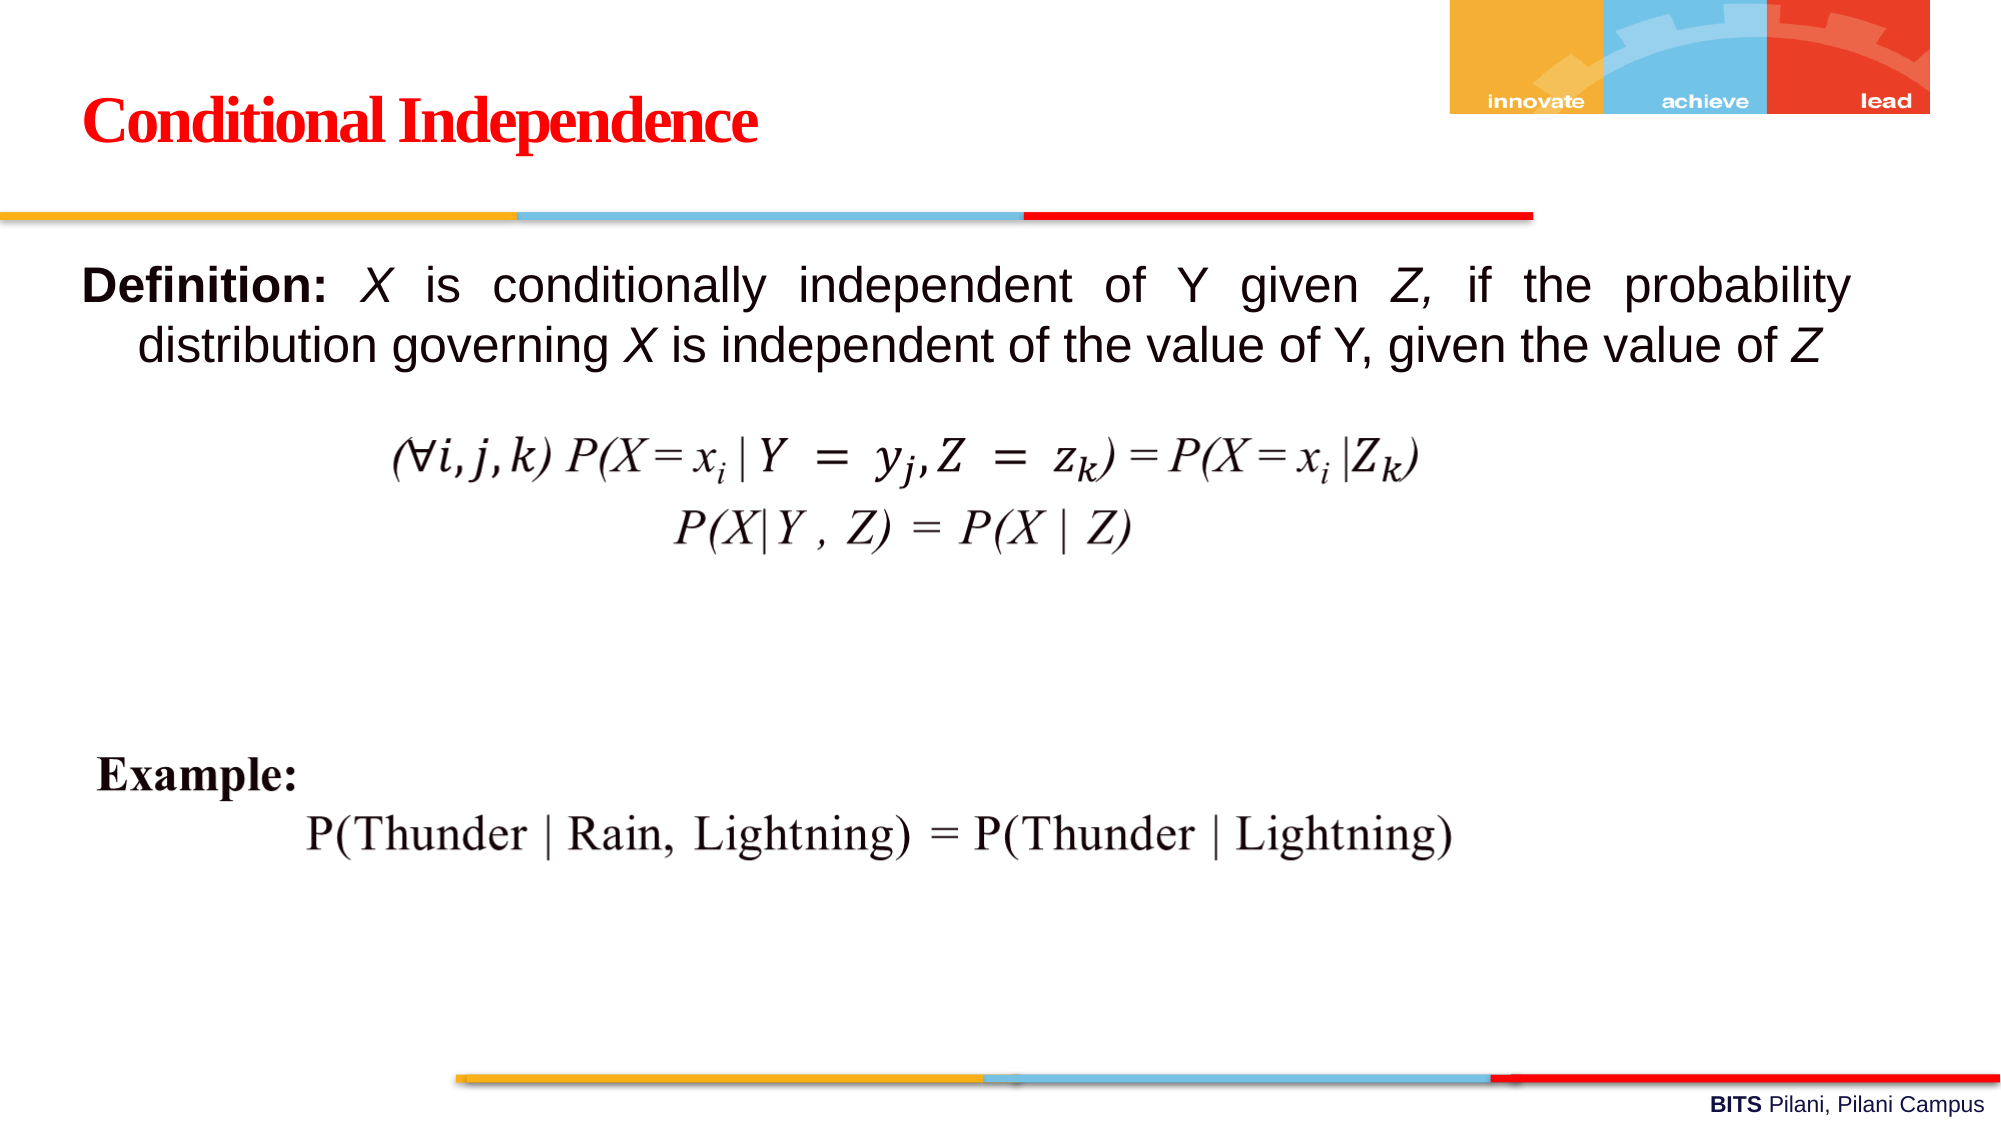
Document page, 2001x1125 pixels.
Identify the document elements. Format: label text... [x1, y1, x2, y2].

picture [1449, 0, 1930, 114]
list Conditional Independence [66, 24, 1450, 213]
text_box [66, 412, 1745, 1077]
list Definition: X is conditionally independent of Y given Z, if the probability distribution governing X is independent of the value of Y, given the value of Z [66, 245, 1867, 988]
